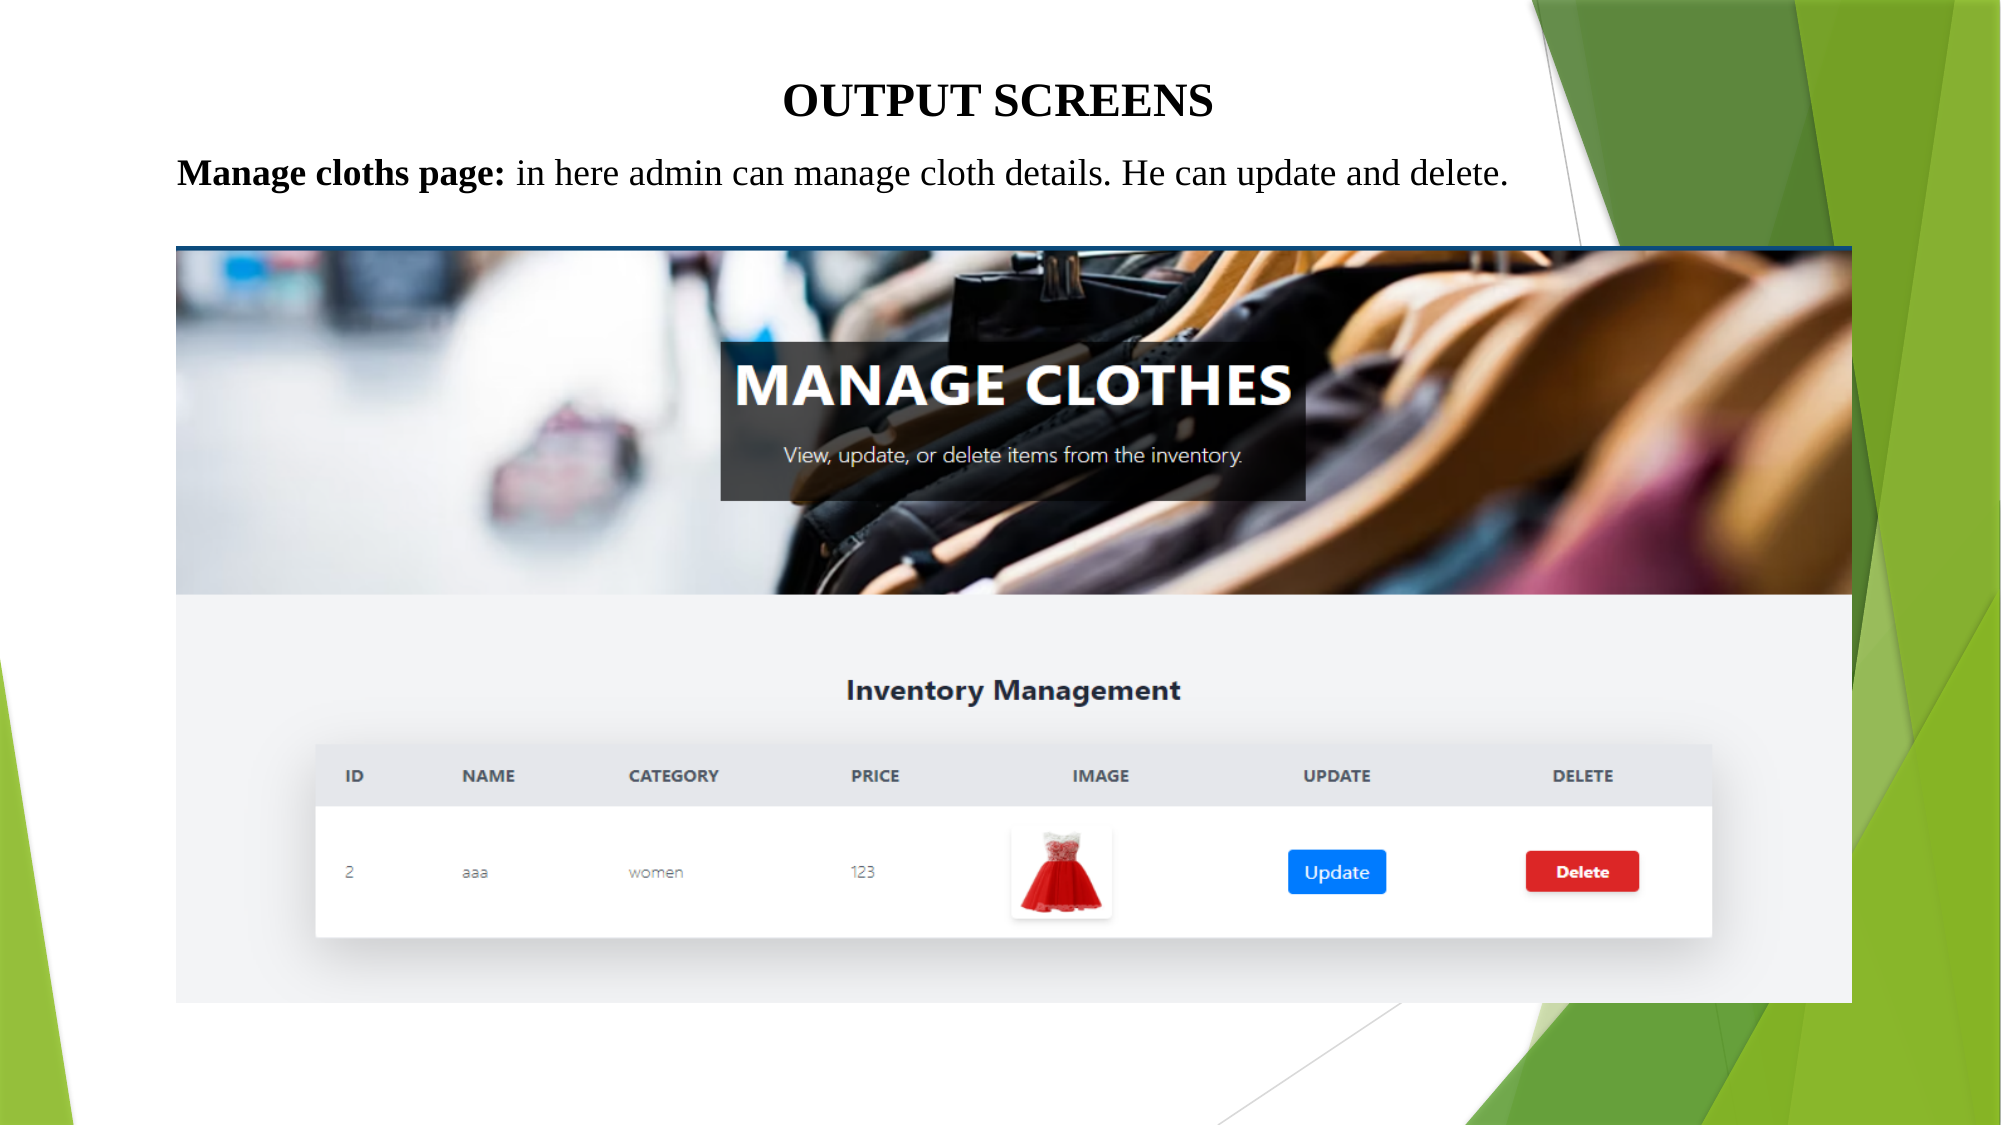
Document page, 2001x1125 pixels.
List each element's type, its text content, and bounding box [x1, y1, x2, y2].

picture [175, 245, 1852, 1004]
text_box Manage cloths page: in here admin can manage cloth details. He can update and delete. [162, 140, 1526, 200]
text_box OUTPUT SCREENS [767, 32, 1231, 133]
